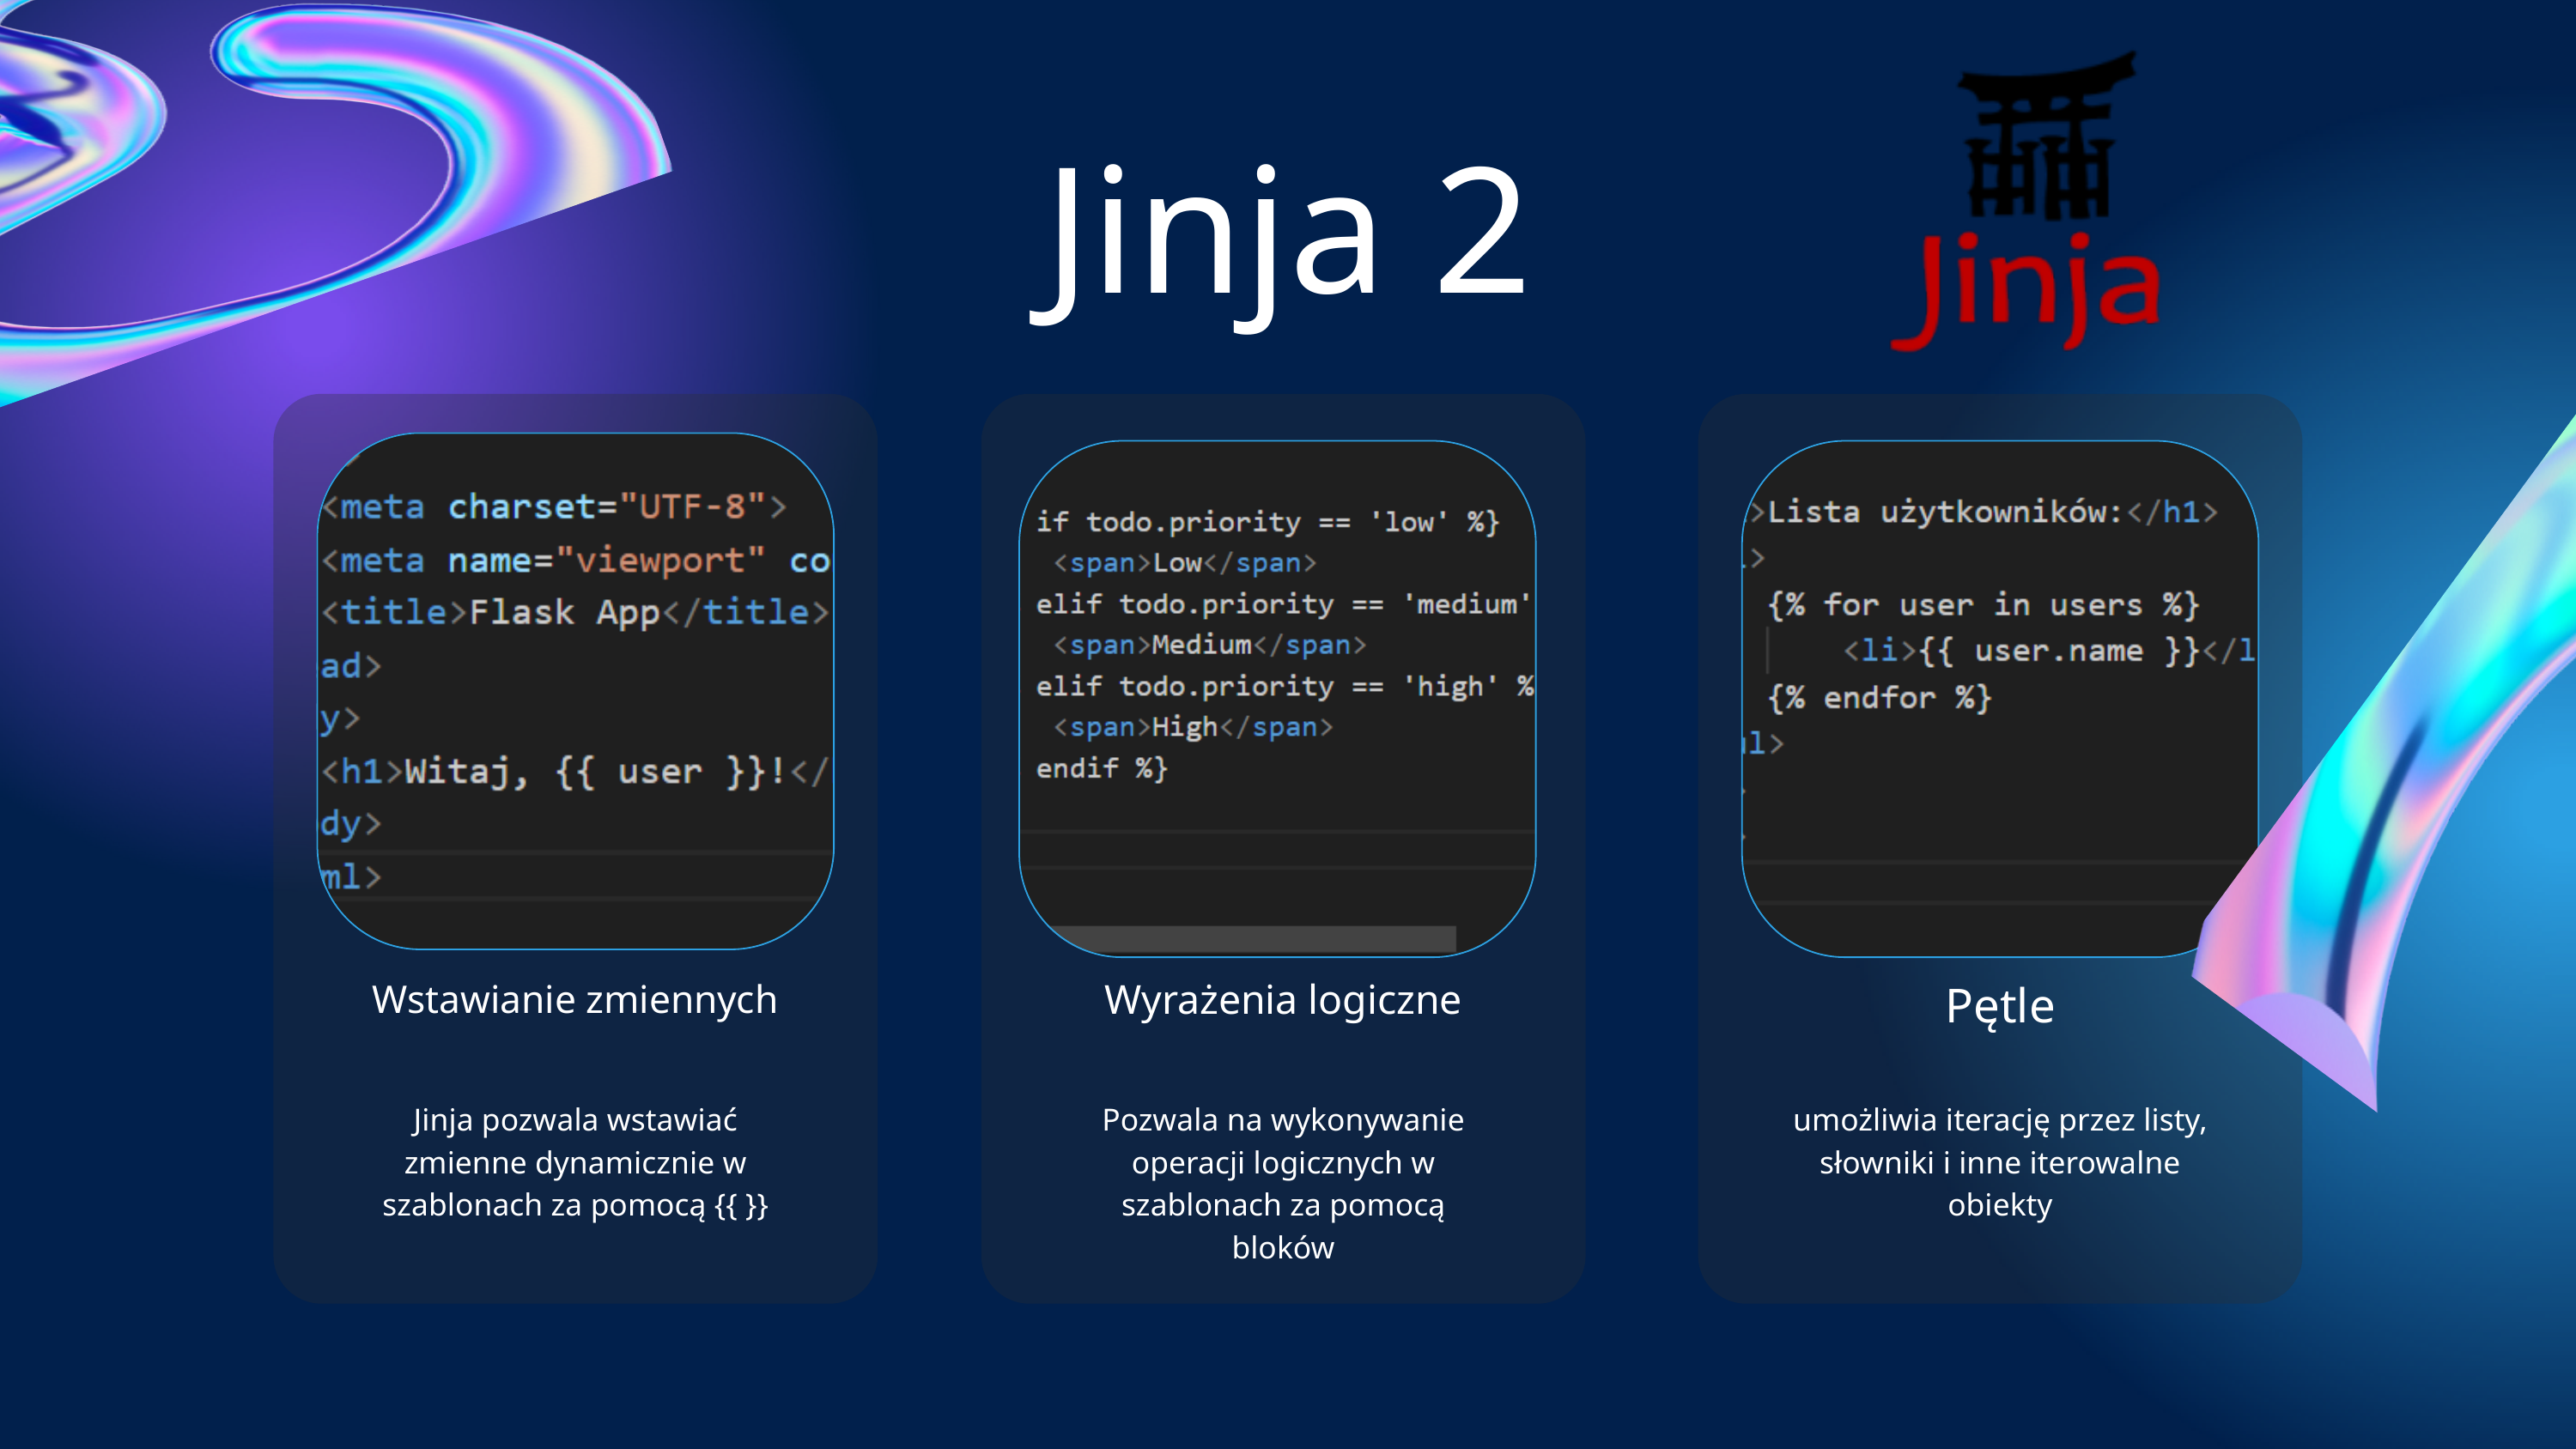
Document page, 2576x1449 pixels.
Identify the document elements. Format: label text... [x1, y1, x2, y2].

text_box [1741, 440, 2260, 959]
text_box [1018, 440, 1537, 959]
text_box [2306, 414, 2576, 1259]
text_box [1832, 0, 2241, 392]
text_box [2241, 14, 2576, 779]
text_box [1832, 1062, 2576, 1449]
text_box [0, 0, 939, 950]
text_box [1698, 393, 2303, 1304]
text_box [273, 393, 878, 1304]
text_box Jinja 2 [787, 82, 1789, 328]
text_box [316, 432, 835, 951]
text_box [981, 393, 1586, 1304]
text_box [0, 0, 674, 408]
